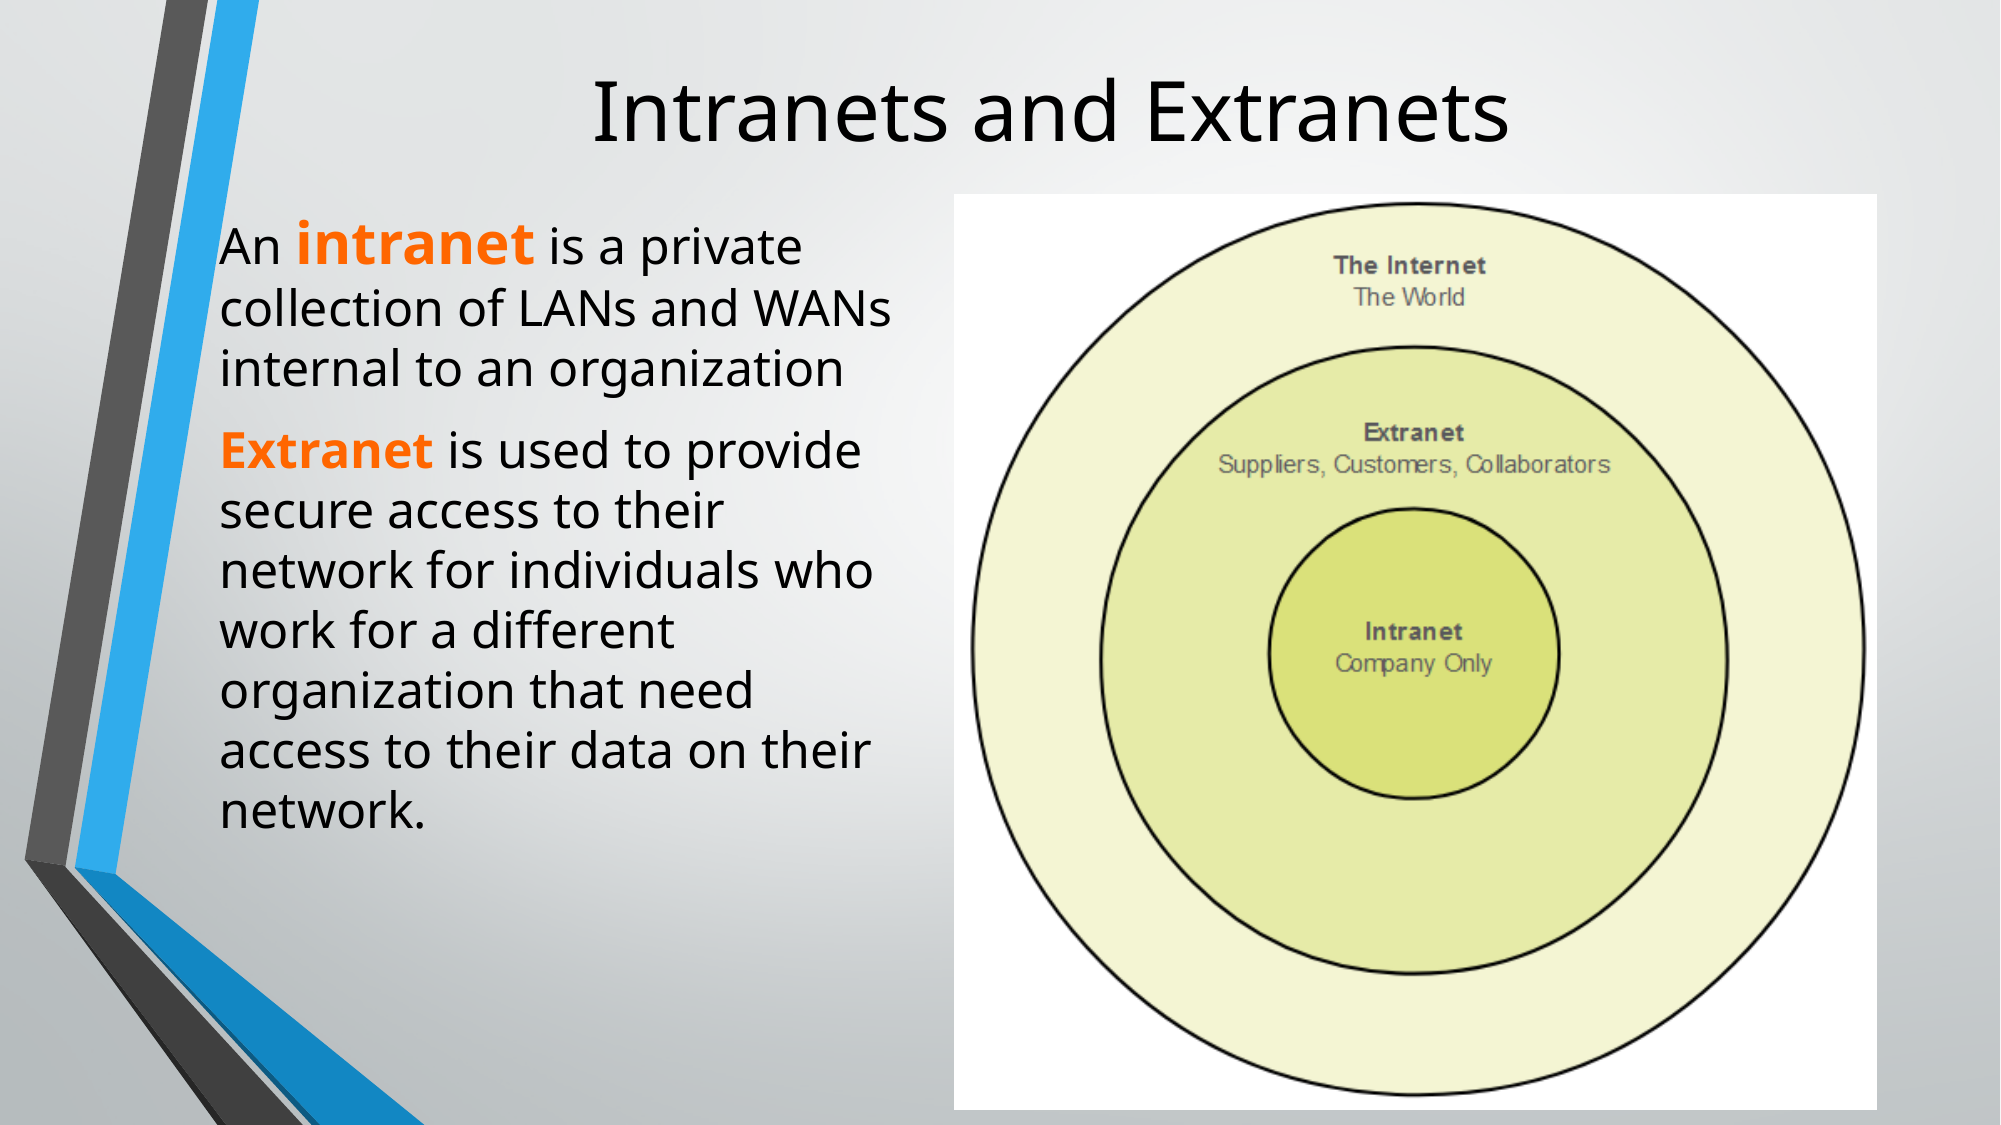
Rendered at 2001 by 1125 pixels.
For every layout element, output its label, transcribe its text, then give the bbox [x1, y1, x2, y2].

list An intranet is a private collection of LANs and WANs internal to an organization Extranet is used to provide secure access to their network for individuals who work for a different organization that need access to their data on their network. [204, 197, 911, 1109]
picture [954, 194, 1878, 1111]
title Intranets and Extranets [230, 0, 1875, 217]
